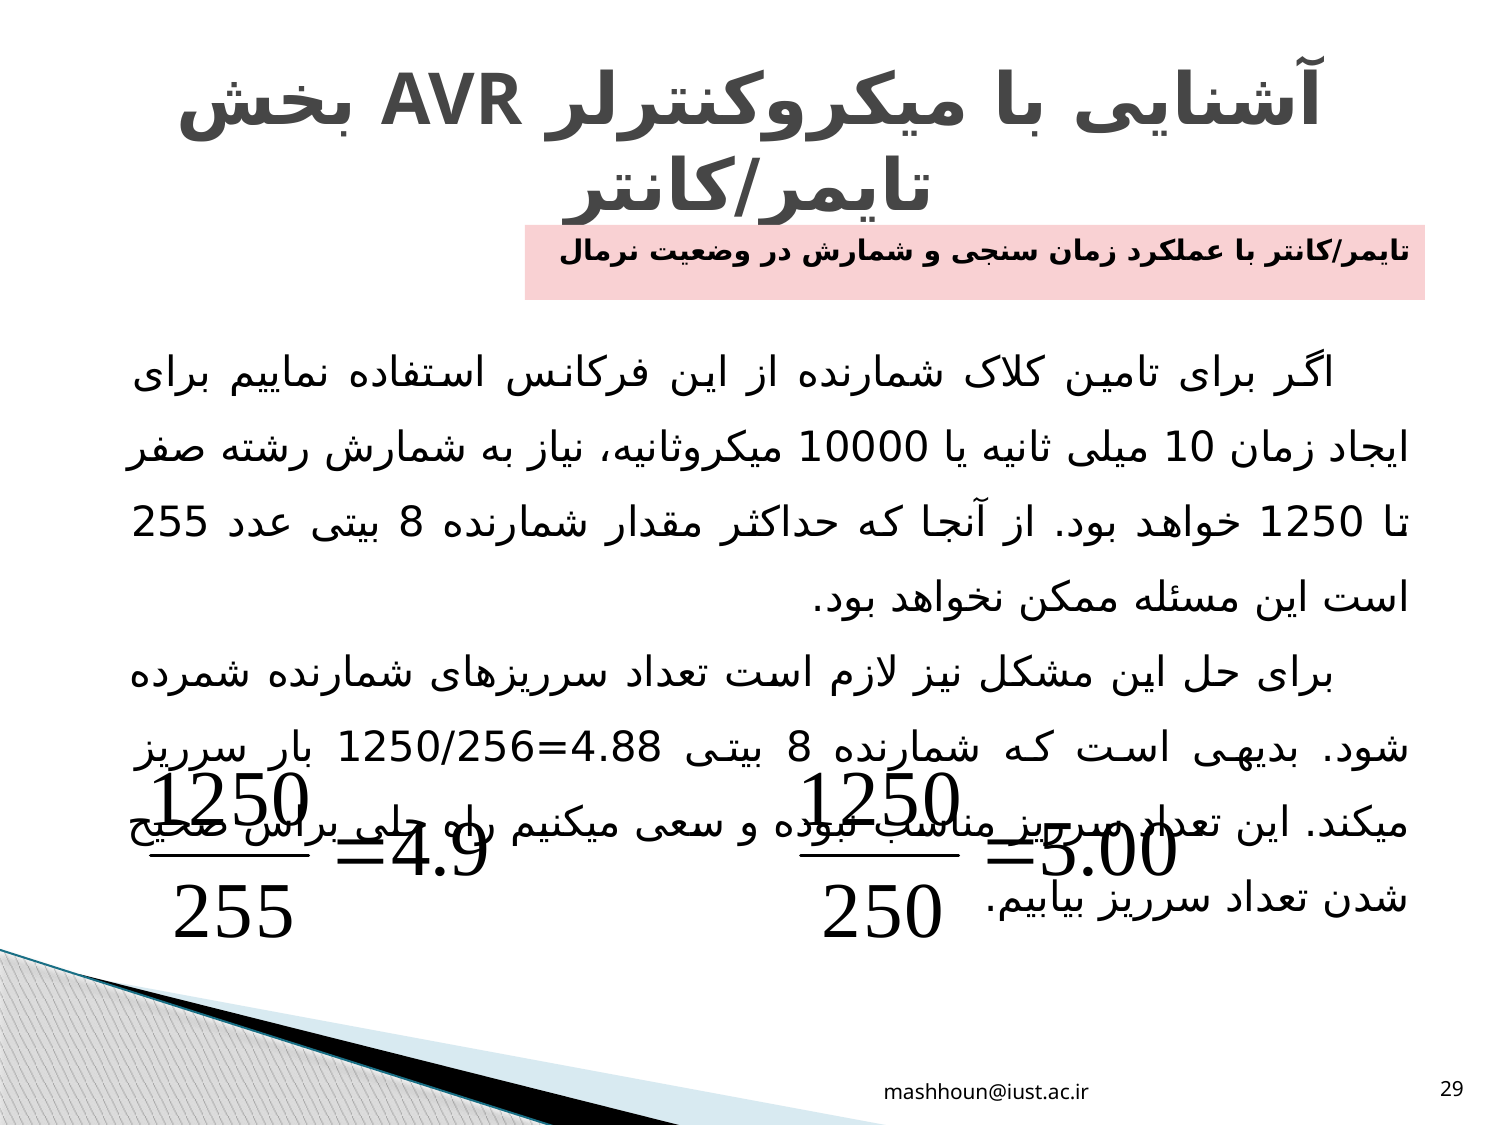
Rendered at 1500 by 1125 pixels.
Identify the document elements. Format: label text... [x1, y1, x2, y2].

footer mashhoun@iust.ac.ir [718, 1051, 1105, 1112]
title آشنایی با میکروکنترلر AVR بخش تایمر/کانتر [75, 45, 1425, 233]
text_box اگر برای تامین کلاک شمارنده از این فرکانس استفاده نماییم برای ایجاد زمان 10 میلی ثانیه یا 10000 میکروثانیه، نیاز به شمارش رشته صفر تا 1250 خواهد بود. از آنجا که حداکثر مقدار شمارنده 8 بیتی عدد 255 است این مسئله ممکن نخواهد بود. برای حل این مشکل نیز لازم است تعداد سرریزهای شمارنده شمرده شود. بدیهی است که شمارنده 8 بیتی 4.88=1250/256 بار سرریز میکند. این تعداد سرریز مناسب نبوده و سعی میکنیم راه حلی براس صحیح شدن تعداد سرریز بیابیم. [112, 312, 1425, 788]
slide_number 29 [1418, 1051, 1479, 1112]
text_box تایمر/کانتر با عملکرد زمان سنجی و شمارش در وضعیت نرمال [524, 224, 1425, 300]
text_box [137, 749, 501, 955]
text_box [787, 749, 1190, 955]
